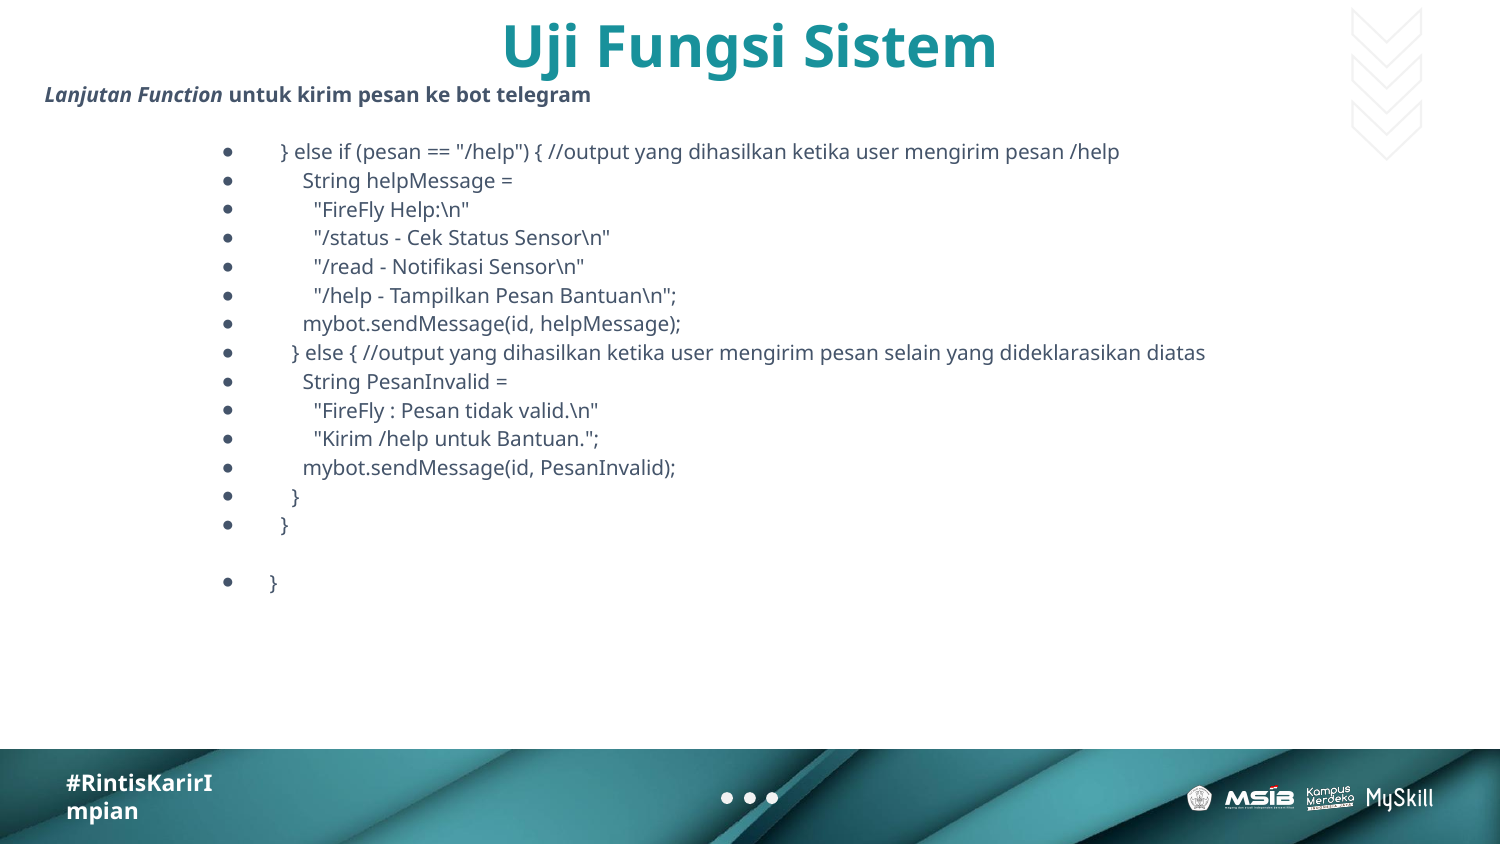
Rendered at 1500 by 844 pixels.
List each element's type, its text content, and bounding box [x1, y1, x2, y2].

picture [0, 749, 1500, 844]
title Uji Fungsi Sistem [51, 30, 1449, 125]
subtitle Lanjutan Function untuk kirim pesan ke bot telegram } else if (pesan == "/help") { //output yang dihasilkan ketika user mengirim pesan /help String helpMessage = "FireFly Help:\n" "/status - Cek Status Sensor\n" "/read - Notifikasi Sensor\n" "/help - Tampilkan Pesan Bantuan\n"; mybot.sendMessage(id, helpMessage); } else { //output yang dihasilkan ketika user mengirim pesan selain yang dideklarasikan diatas String PesanInvalid = "FireFly : Pesan tidak valid.\n" "Kirim /help untuk Bantuan."; mybot.sendMessage(id, PesanInvalid); } } } [29, 45, 1428, 636]
